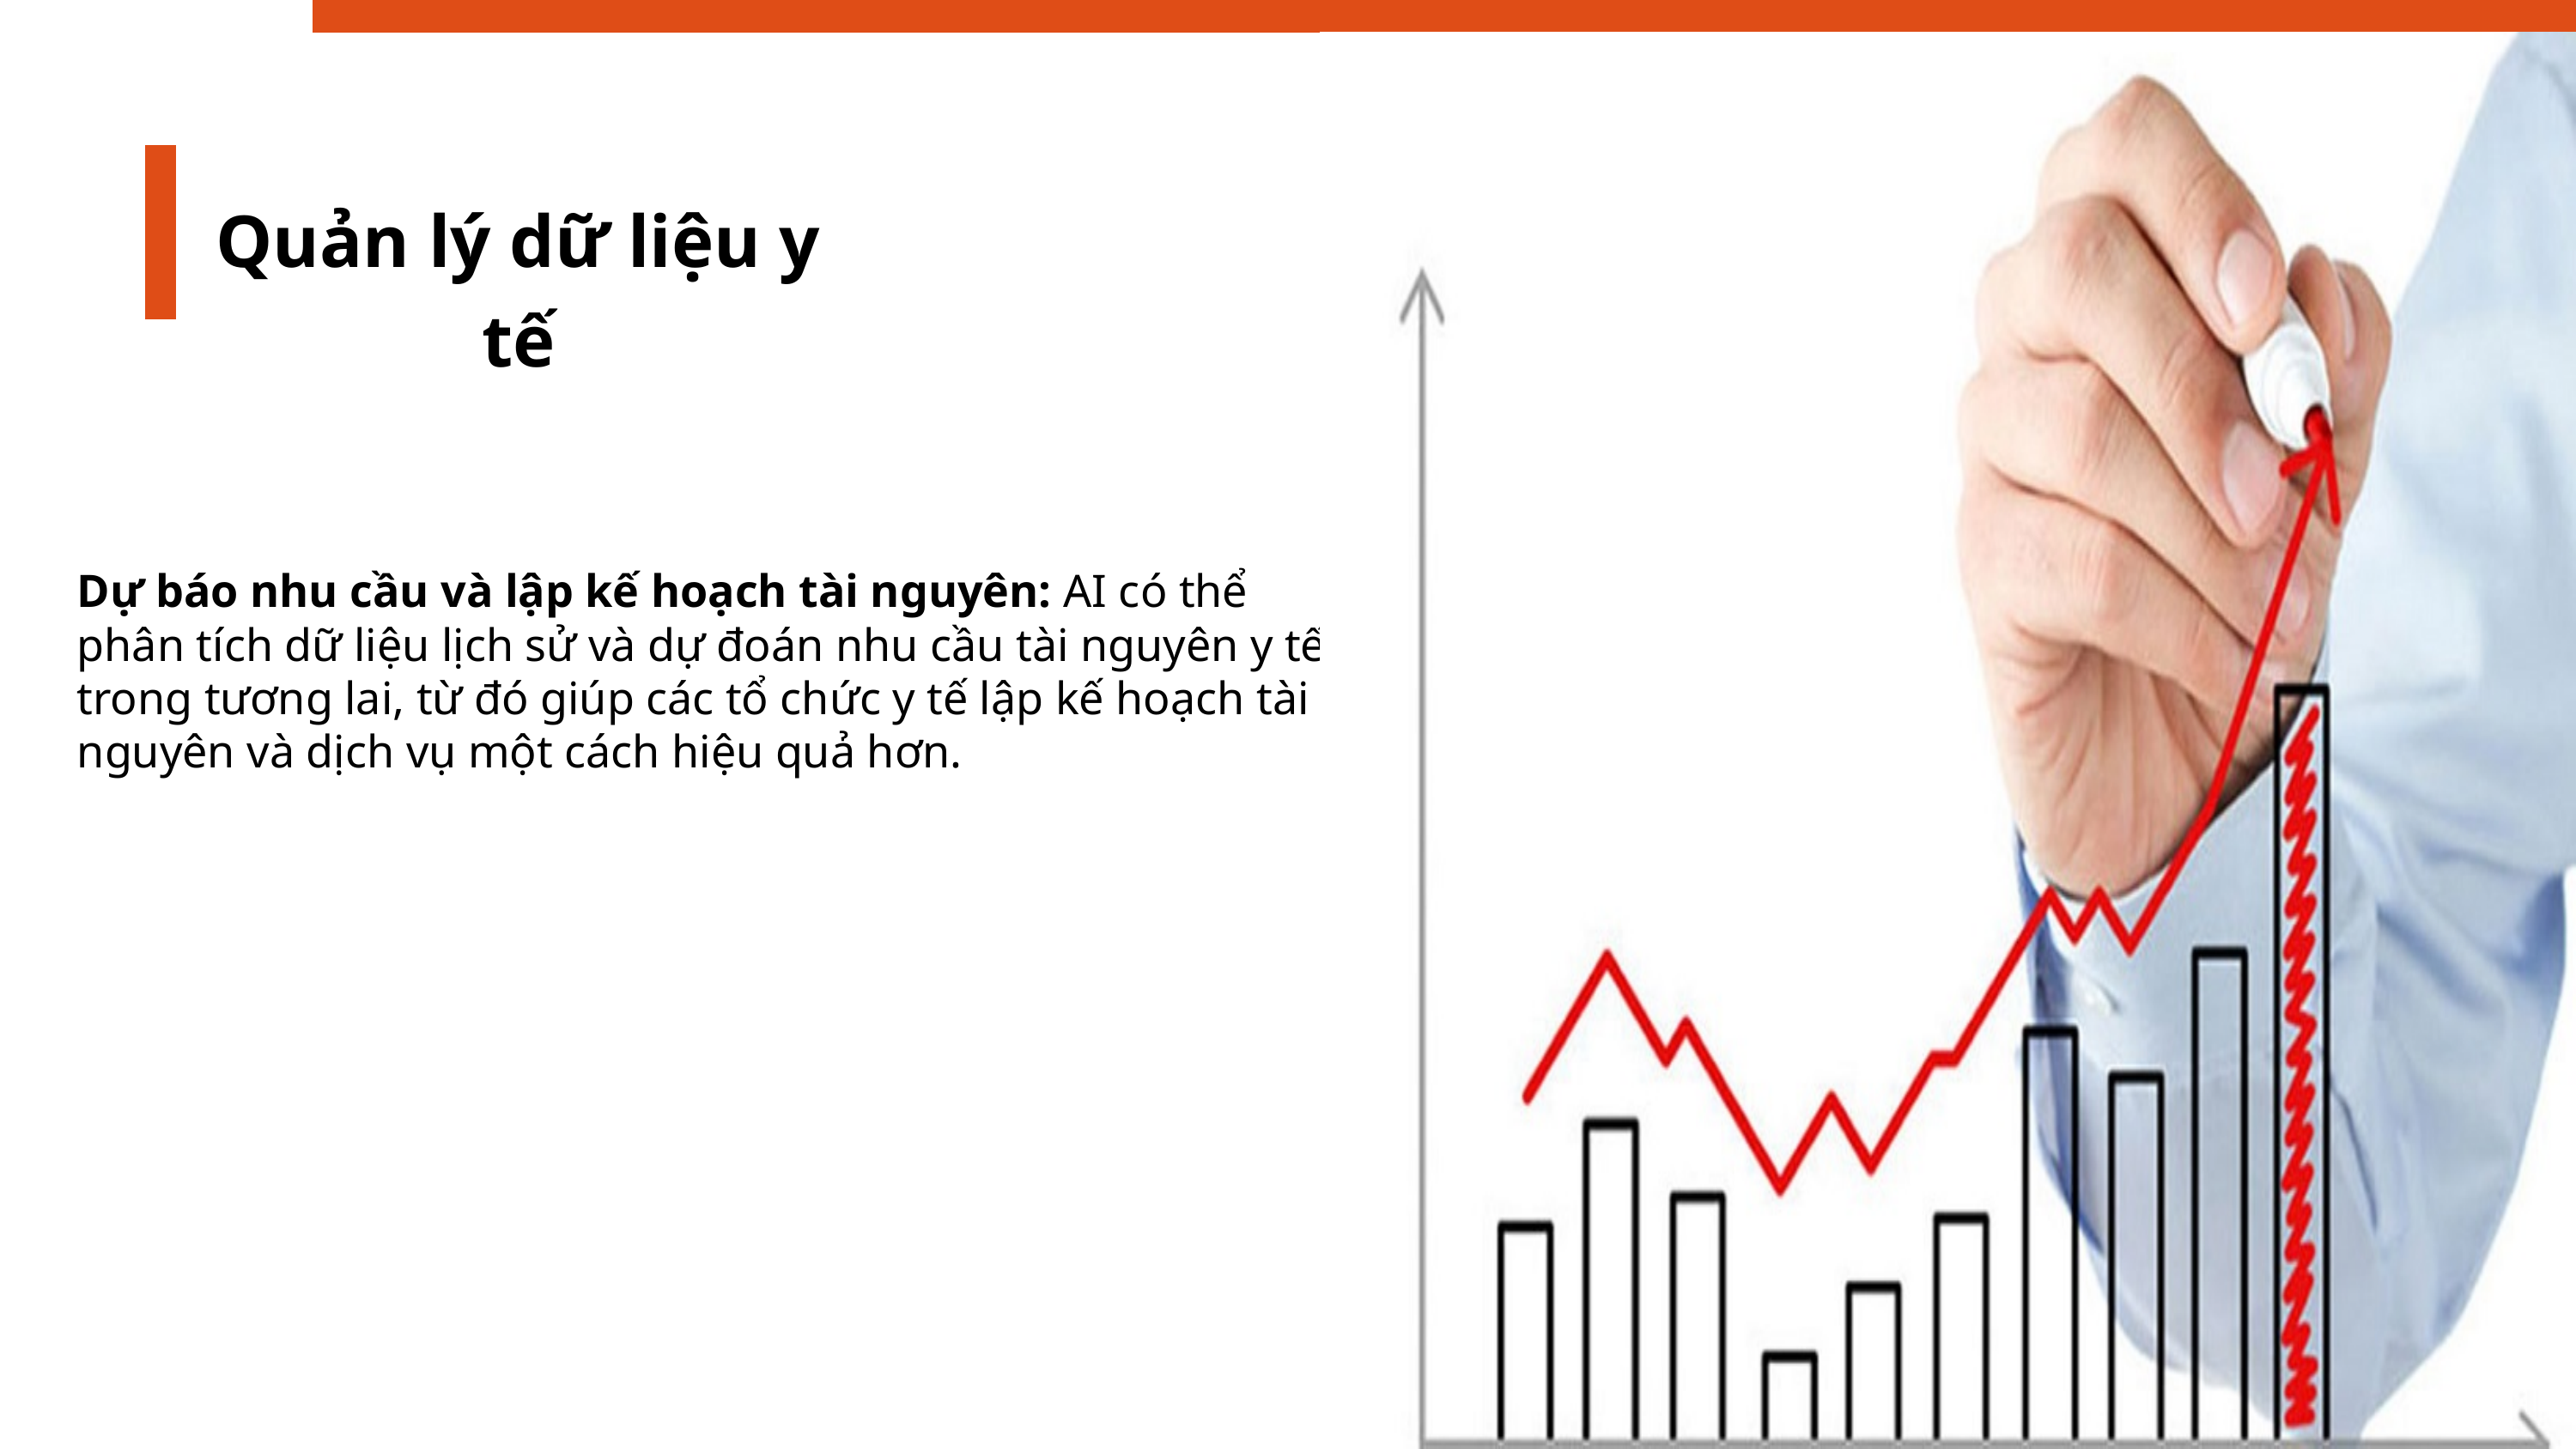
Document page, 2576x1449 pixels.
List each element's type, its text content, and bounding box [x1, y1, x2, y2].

picture [1320, 32, 2576, 1449]
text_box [312, 0, 2576, 33]
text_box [144, 144, 860, 319]
text_box Dự báo nhu cầu và lập kế hoạch tài nguyên: AI có thể phân tích dữ liệu lịch sử và dự đoán nhu cầu tài nguyên y tế trong tương lai, từ đó giúp các tổ chức y tế lập kế hoạch tài nguyên và dịch vụ một cách hiệu quả hơn. [64, 556, 1315, 784]
